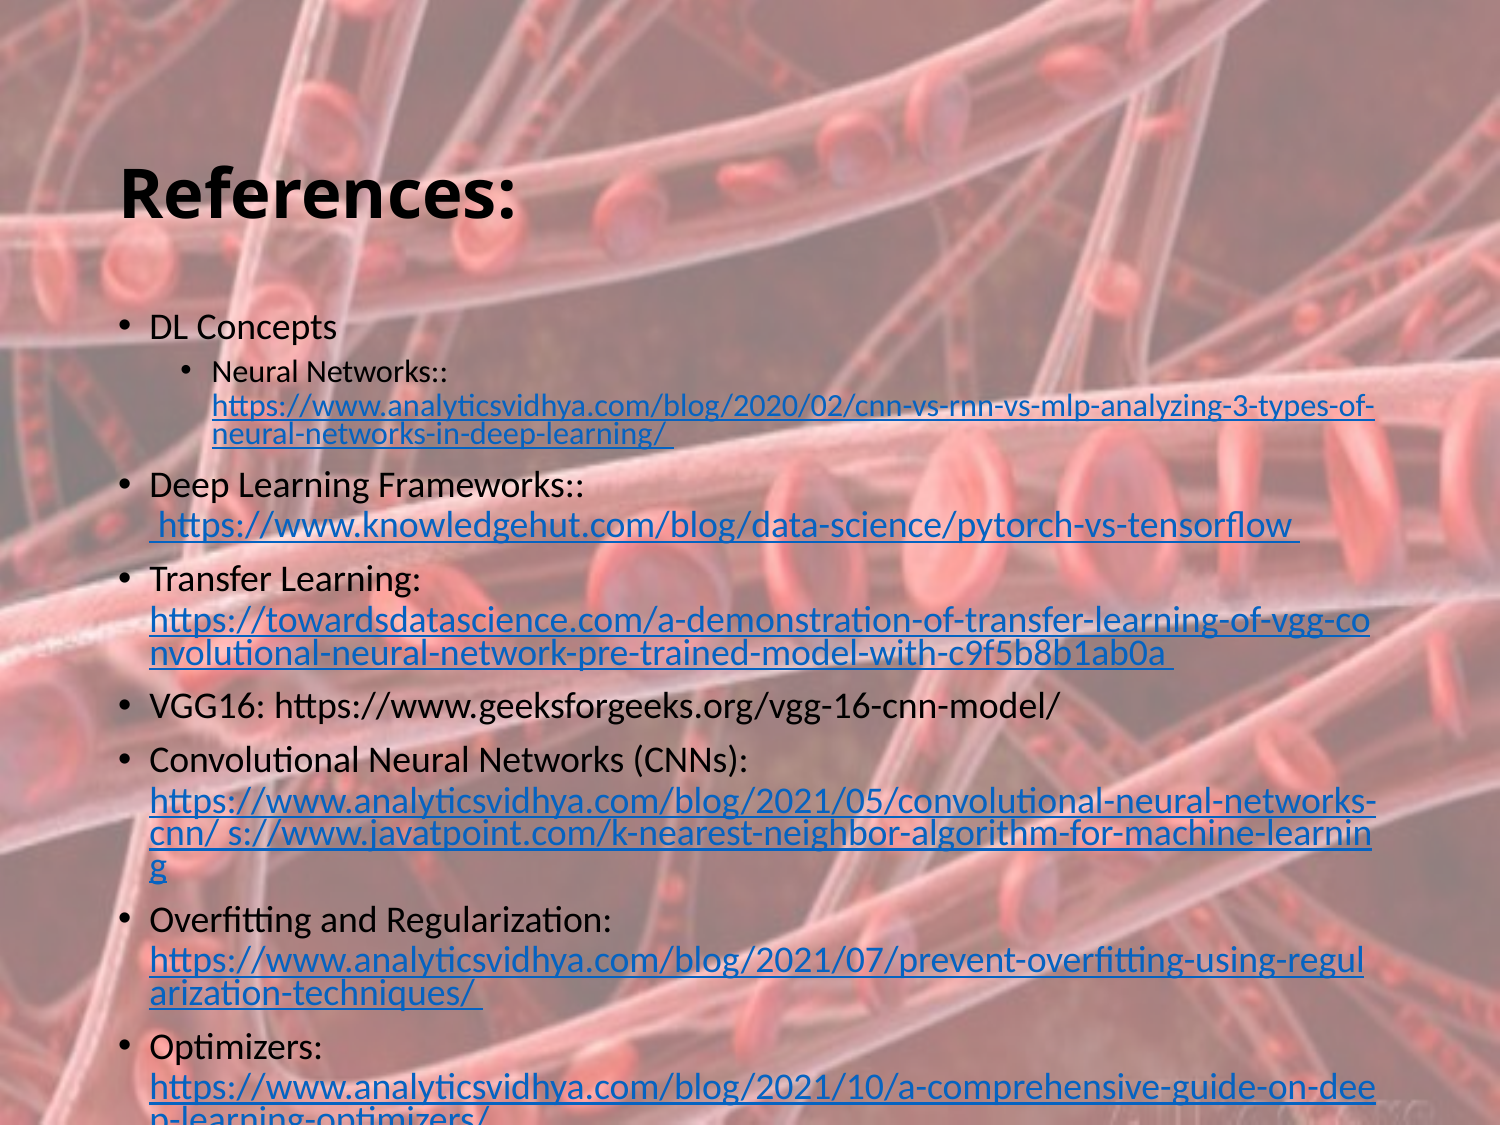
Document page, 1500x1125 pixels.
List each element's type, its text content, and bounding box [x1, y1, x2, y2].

title References: [103, 59, 1397, 299]
list DL Concepts Neural Networks:: https://www.analyticsvidhya.com/blog/2020/02/cnn-vs-rnn-vs-mlp-analyzing-3-types-of-neural-networks-in-deep-learning/ Deep Learning Frameworks:: https://www.knowledgehut.com/blog/data-science/pytorch-vs-tensorflow Transfer Learning: https://towardsdatascience.com/a-demonstration-of-transfer-learning-of-vgg-convolutional-neural-network-pre-trained-model-with-c9f5b8b1ab0a VGG16: https://www.geeksforgeeks.org/vgg-16-cnn-model/ Convolutional Neural Networks (CNNs): https://www.analyticsvidhya.com/blog/2021/05/convolutional-neural-networks-cnn/ s://www.javatpoint.com/k-nearest-neighbor-algorithm-for-machine-learning Overfitting and Regularization: https://www.analyticsvidhya.com/blog/2021/07/prevent-overfitting-using-regularization-techniques/ Optimizers: https://www.analyticsvidhya.com/blog/2021/10/a-comprehensive-guide-on-deep-learning-optimizers/ Flask Basics: https://www.youtube.com/watch?v=lj4I_CvBnt0 [103, 299, 1397, 1014]
